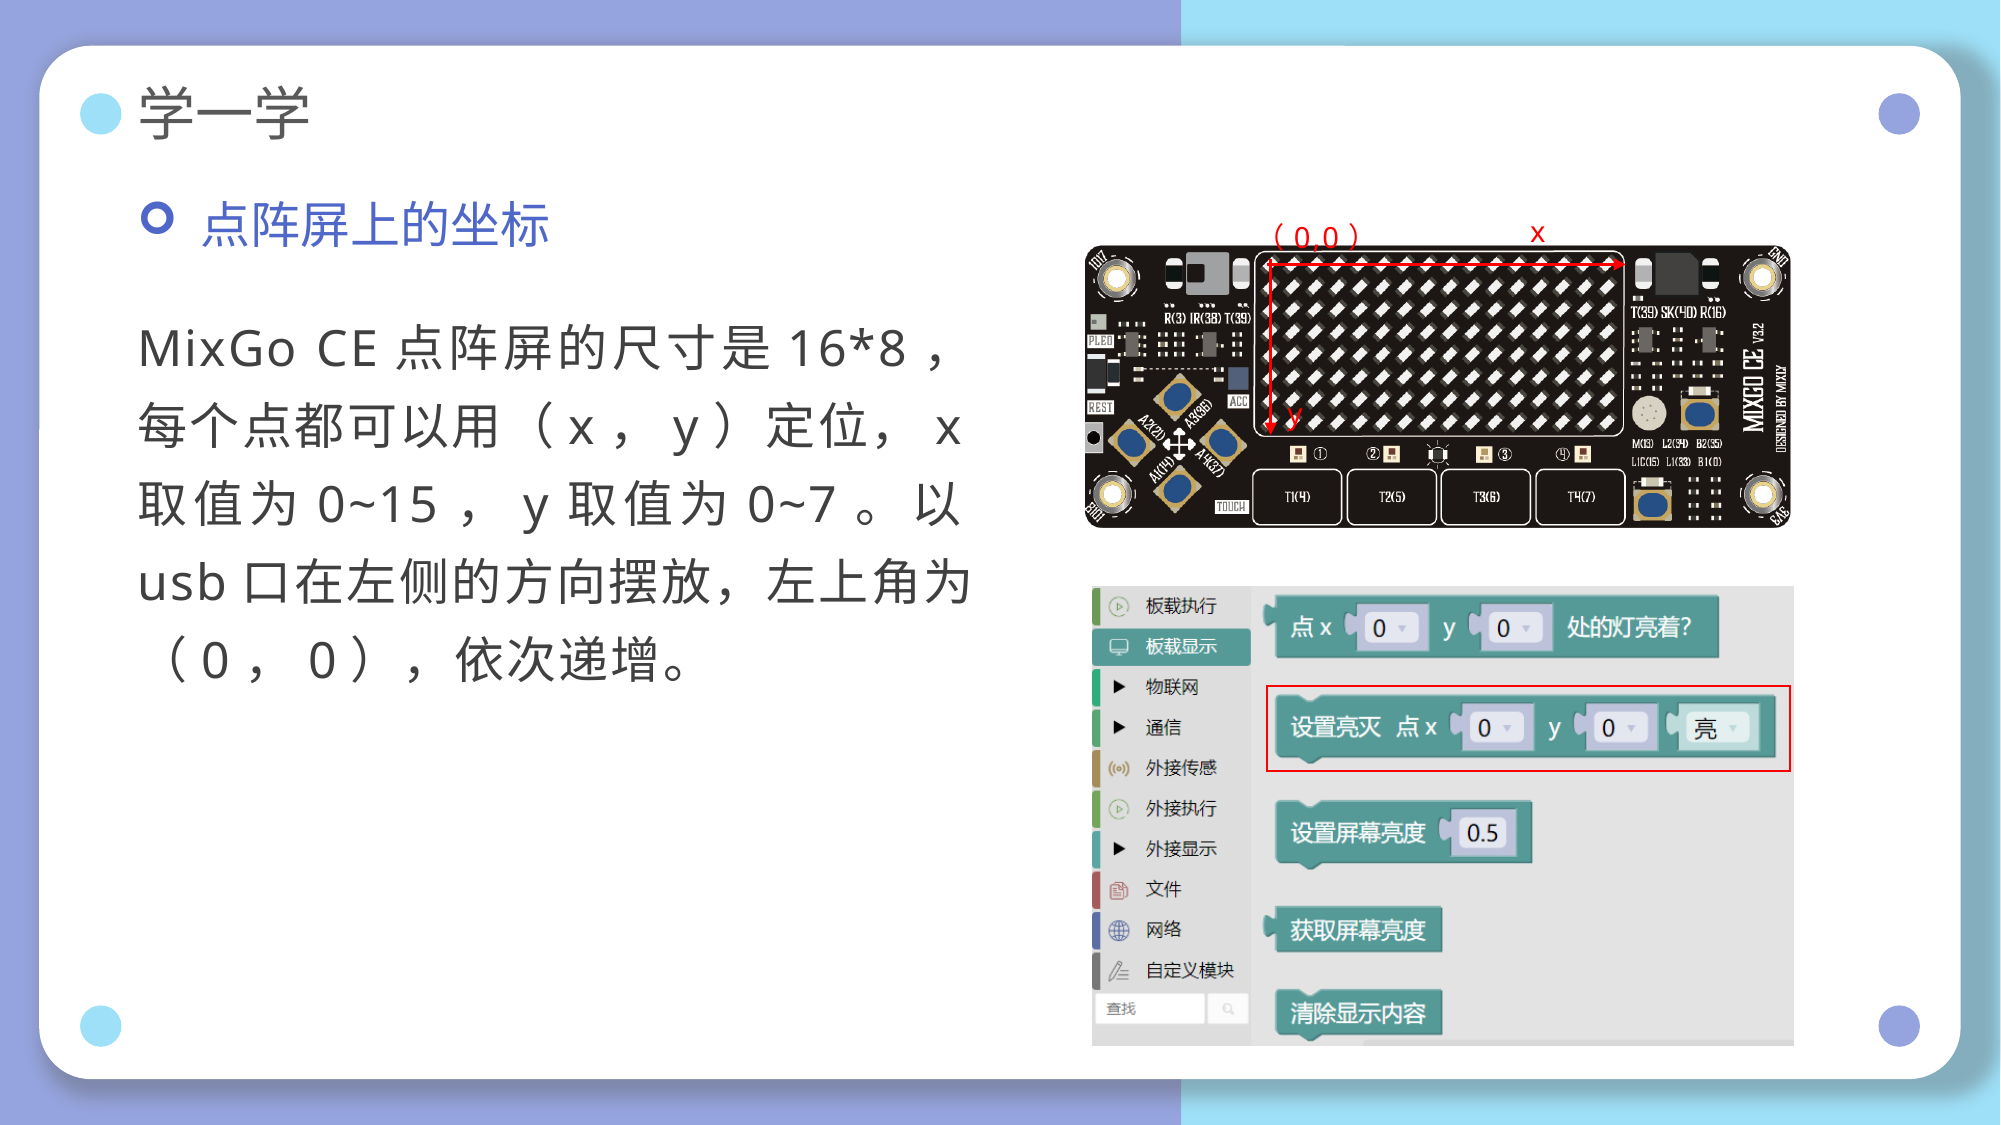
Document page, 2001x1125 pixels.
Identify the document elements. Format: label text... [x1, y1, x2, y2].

list MixGo CE点阵屏的尺寸是16*8，每个点都可以用（x，y）定位，x取值为0~15，y取值为0~7。以usb口在左侧的方向摆放，左上角为（0，0），依次递增。 [137, 291, 976, 997]
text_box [1084, 202, 1791, 528]
picture [1092, 586, 1794, 1046]
list 点阵屏上的坐标 [137, 185, 976, 262]
title 学一学 [137, 77, 976, 157]
